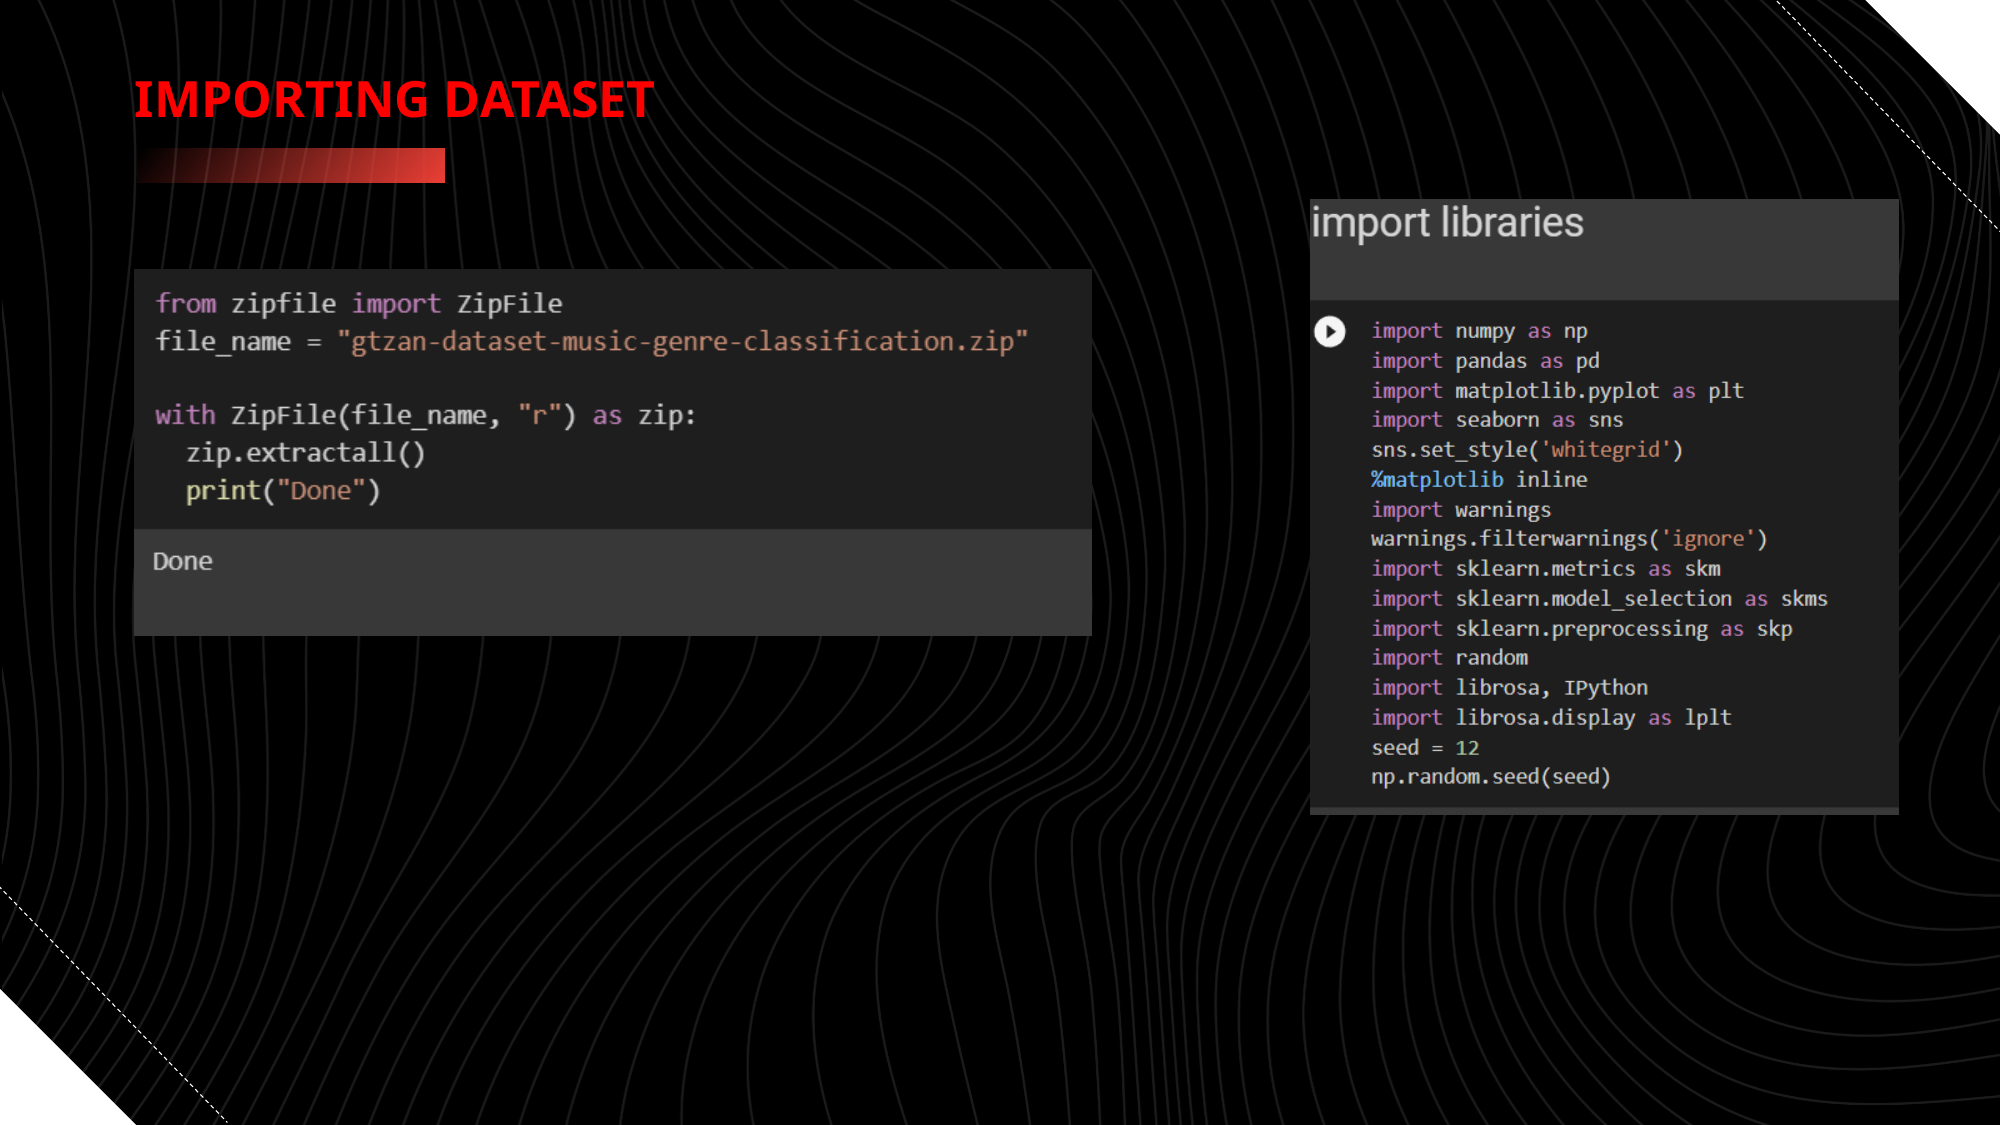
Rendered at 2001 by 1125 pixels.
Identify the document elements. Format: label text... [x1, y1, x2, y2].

picture [134, 269, 1092, 636]
text_box IMPORTING DATASET [120, 60, 851, 135]
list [1309, 199, 1899, 815]
